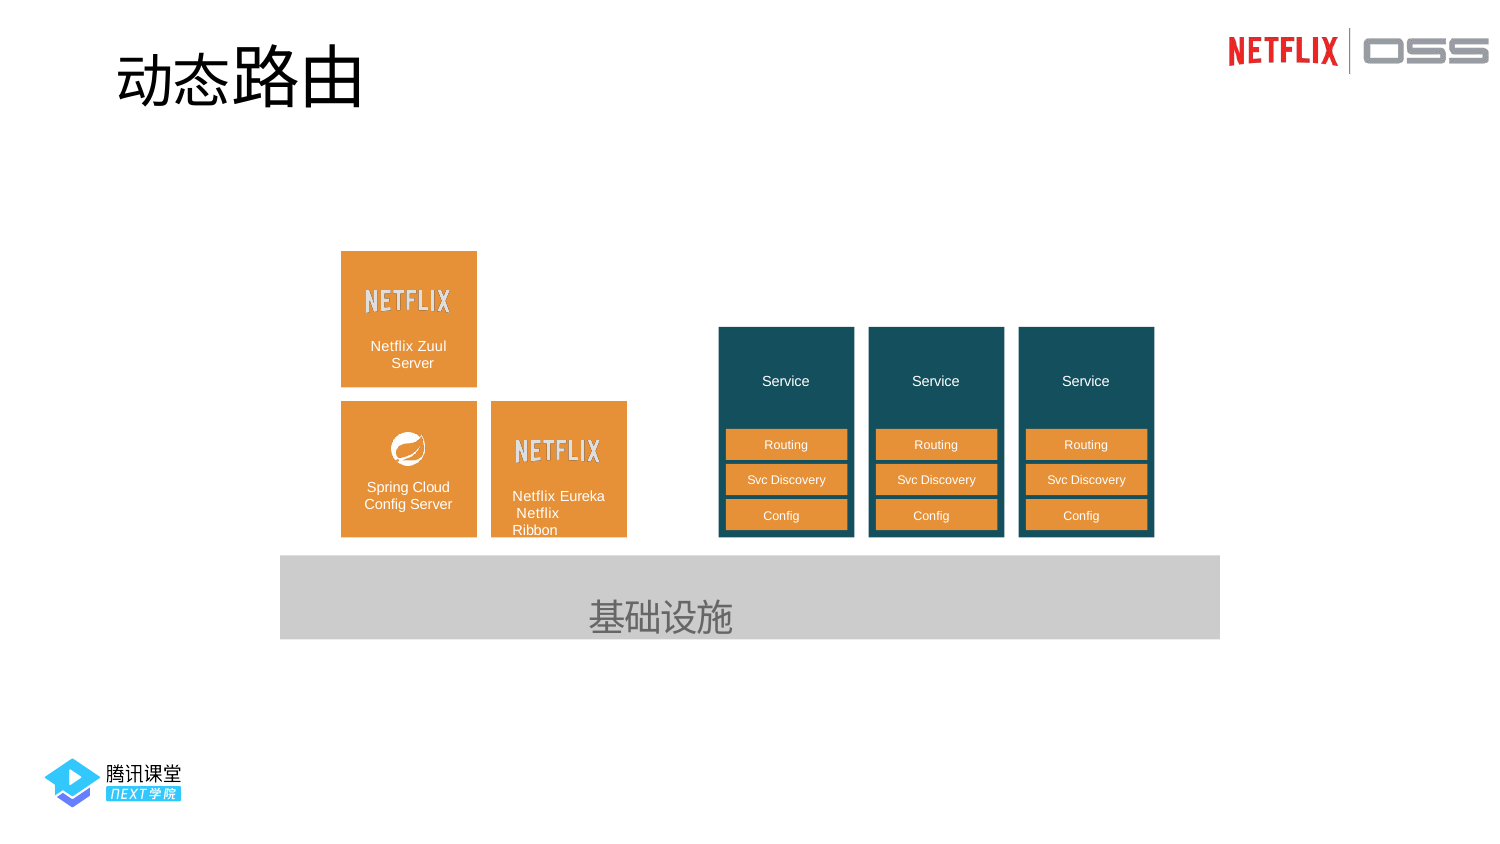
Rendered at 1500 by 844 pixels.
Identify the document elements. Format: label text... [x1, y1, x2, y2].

text_box [1018, 326, 1155, 369]
text_box [516, 440, 600, 463]
text_box [341, 401, 477, 475]
text_box Spring Cloud Config Server [341, 475, 477, 513]
text_box [875, 524, 998, 531]
text_box [868, 524, 1005, 538]
text_box [718, 326, 855, 369]
text_box Netflix Zuul Server [341, 333, 477, 372]
text_box 基础设施 [280, 555, 1220, 640]
text_box [491, 401, 627, 483]
text_box [390, 431, 429, 467]
text_box [868, 326, 1005, 369]
text_box [366, 290, 450, 313]
text_box [341, 251, 477, 333]
text_box [718, 524, 855, 538]
text_box Service Routing Svc Discovery Config [718, 369, 855, 524]
text_box Service Routing Svc Discovery Config [1018, 369, 1155, 524]
text_box [341, 372, 477, 388]
text_box [1025, 524, 1148, 531]
picture [41, 744, 186, 817]
text_box [725, 524, 848, 531]
text_box [1018, 524, 1155, 538]
title 动态路由 [113, 2, 645, 146]
text_box Netflix Eureka Netflix Ribbon [491, 483, 627, 539]
text_box Service Routing Svc Discovery Config [868, 369, 1005, 524]
text_box [341, 513, 477, 538]
text_box [1229, 7, 1489, 95]
